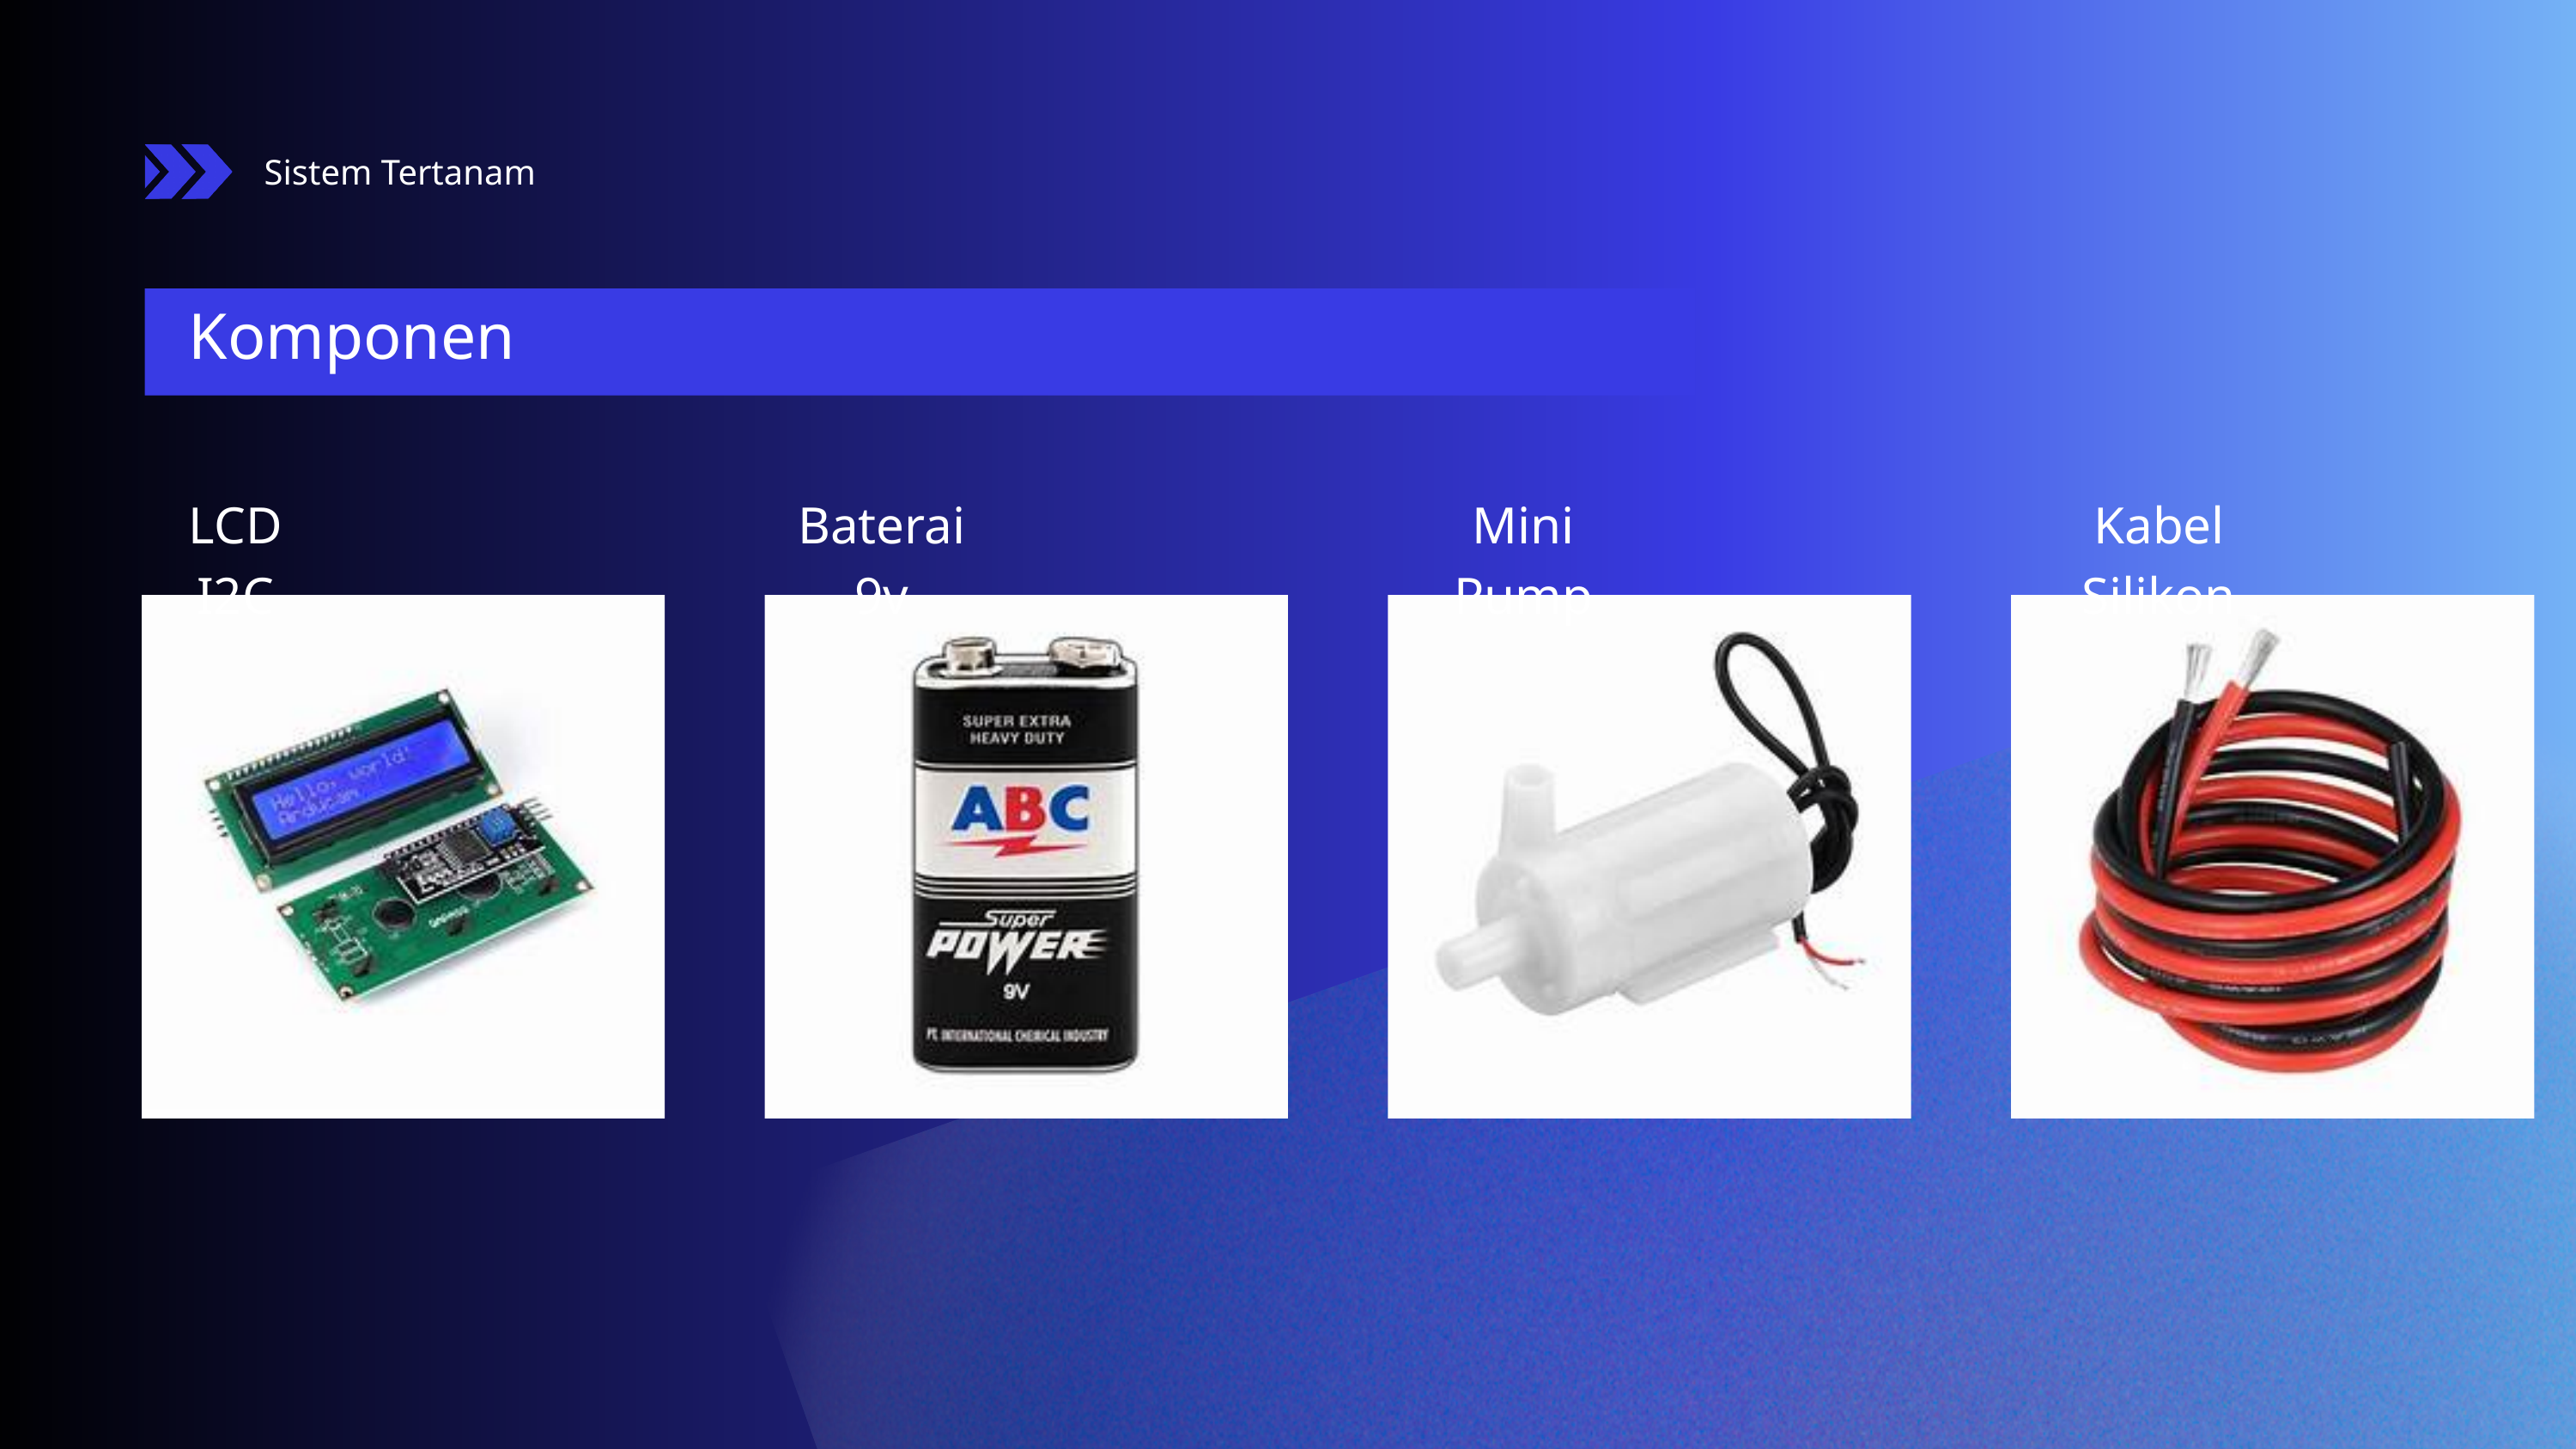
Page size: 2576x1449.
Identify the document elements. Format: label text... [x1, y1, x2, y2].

text_box [0, 0, 2576, 1449]
text_box Komponen [188, 304, 1510, 372]
text_box Sistem Tertanam [264, 154, 839, 192]
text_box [2010, 595, 2535, 1119]
text_box Baterai 9v [764, 483, 999, 594]
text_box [141, 595, 665, 1119]
text_box [729, 547, 2576, 1449]
text_box Mini Pump [1397, 483, 1650, 593]
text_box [1388, 595, 1911, 1119]
text_box Kabel Silikon [2011, 483, 2307, 593]
text_box LCD I2C [144, 483, 326, 593]
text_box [764, 595, 1289, 1119]
text_box [144, 288, 1696, 396]
text_box [144, 144, 233, 199]
